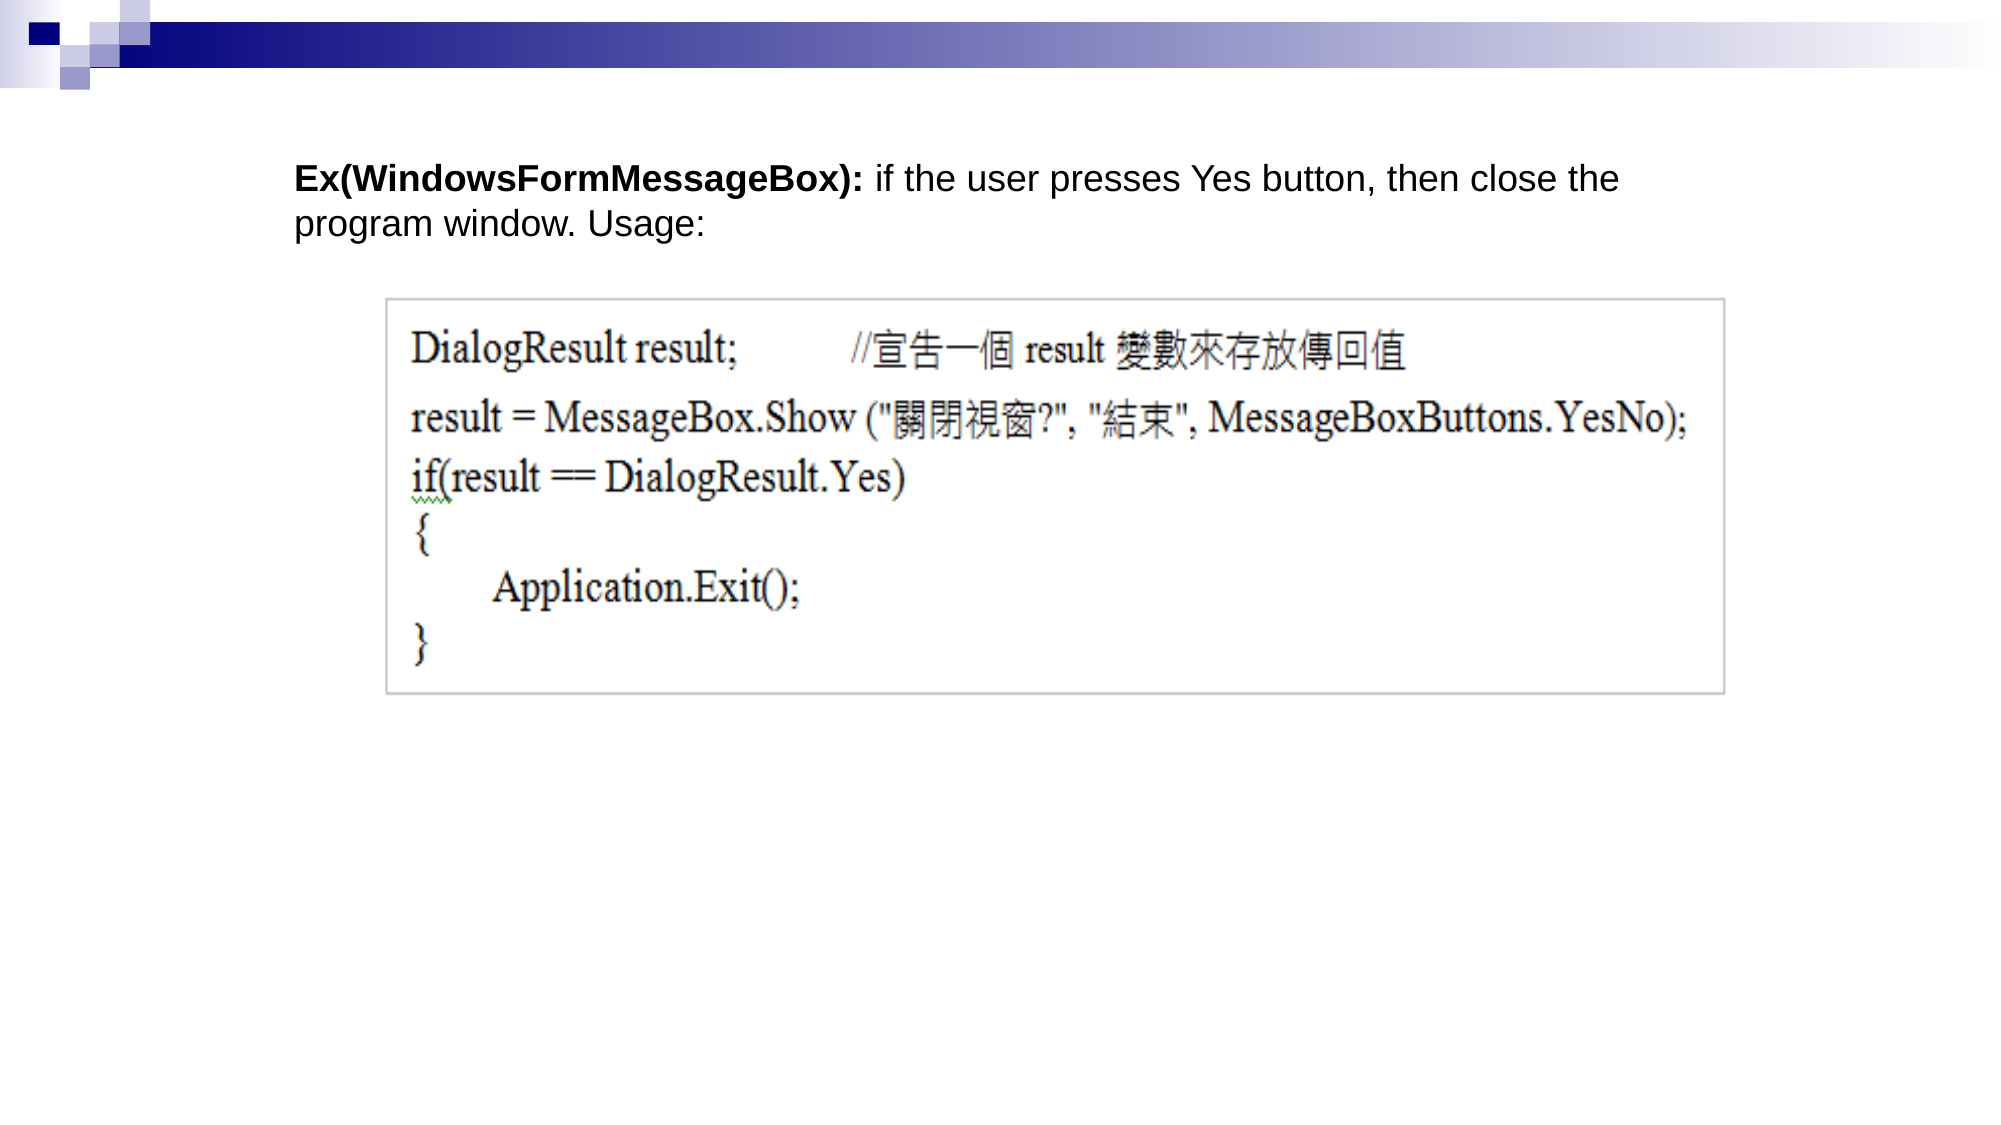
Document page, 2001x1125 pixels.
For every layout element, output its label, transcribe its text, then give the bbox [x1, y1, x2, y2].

text_box Ex(WindowsFormMessageBox): if the user presses Yes button, then close the program window. Usage: [278, 146, 1722, 297]
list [279, 160, 1750, 705]
